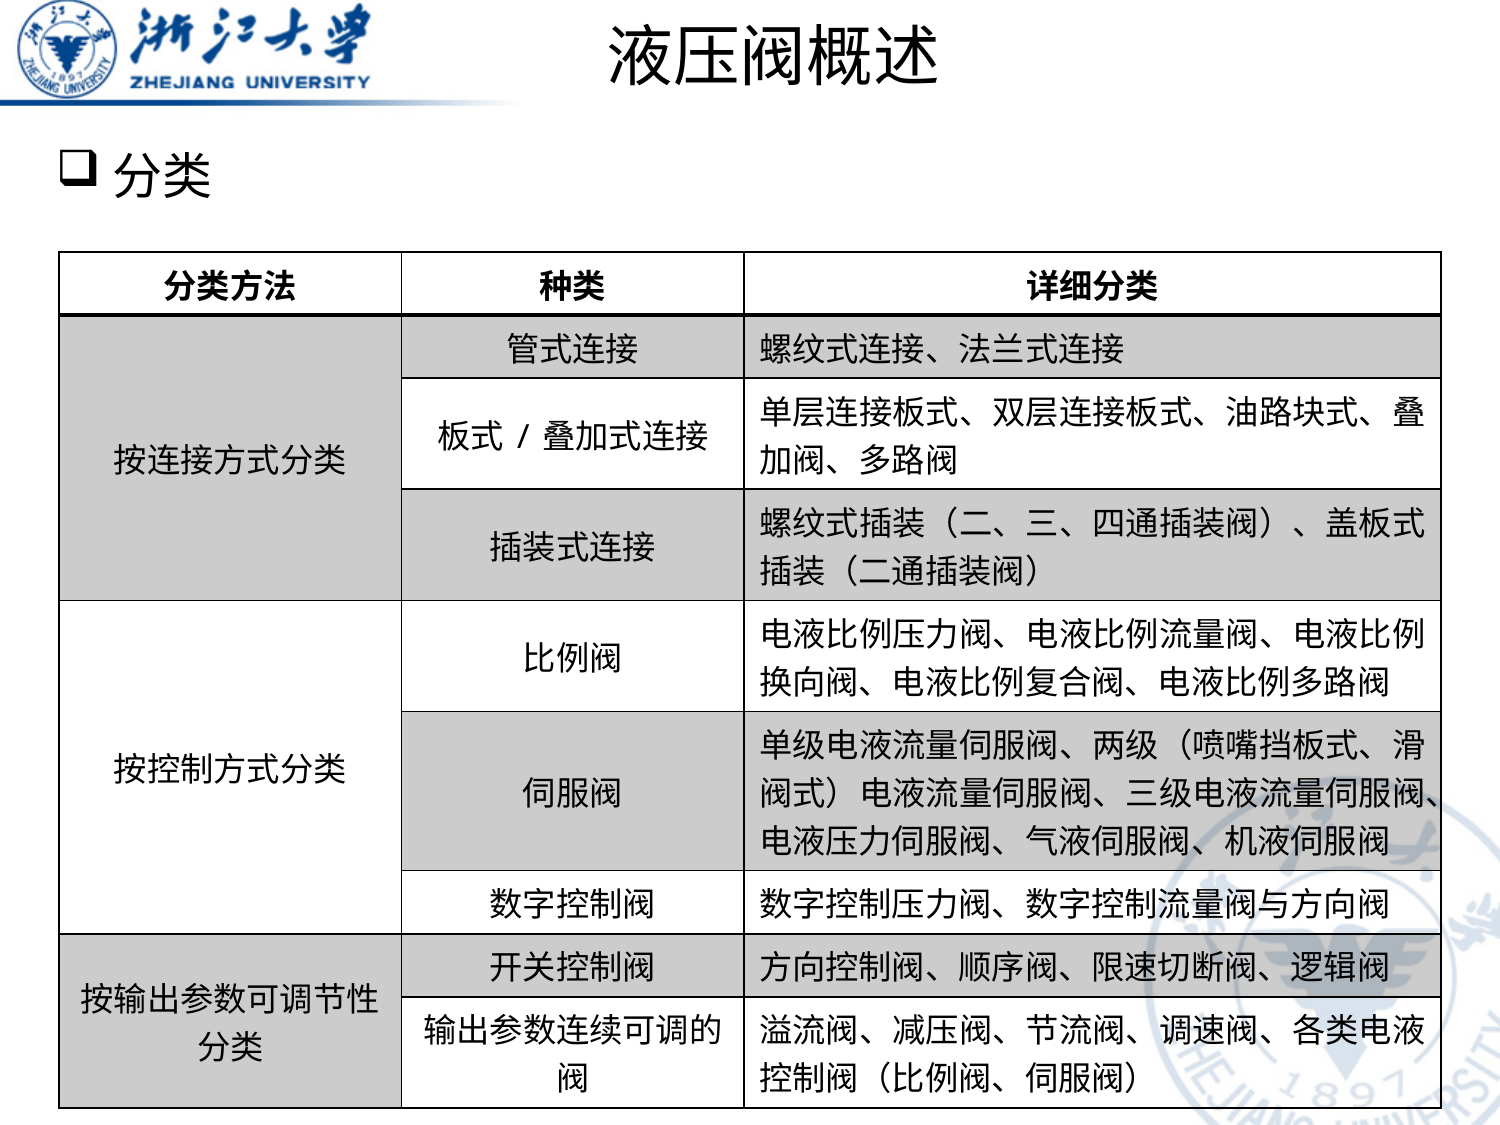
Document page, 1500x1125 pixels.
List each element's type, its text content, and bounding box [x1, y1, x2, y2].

table_cell 比例阀 [402, 601, 743, 711]
table_cell 数字控制压力阀、数字控制流量阀与方向阀 [745, 871, 1440, 933]
table_cell 开关控制阀 [402, 935, 743, 996]
table_header 详细分类 [745, 253, 1440, 313]
table_cell 方向控制阀、顺序阀、限速切断阀、逻辑阀 [745, 935, 1440, 996]
table_cell 板式/叠加式连接 [402, 379, 743, 488]
title 液压阀概述 [241, 3, 1305, 106]
table_cell 单级电液流量伺服阀、两级（喷嘴挡板式、滑阀式）电液流量伺服阀、三级电液流量伺服阀、电液压力伺服阀、气液伺服阀、机液伺服阀 [745, 712, 1440, 870]
table_cell 按控制方式分类 [60, 601, 401, 933]
table_cell 插装式连接 [402, 490, 743, 600]
table_cell 单层连接板式、双层连接板式、油路块式、叠加阀、多路阀 [745, 379, 1440, 488]
table_cell 螺纹式连接、法兰式连接 [745, 317, 1440, 377]
table_cell 电液比例压力阀、电液比例流量阀、电液比例换向阀、电液比例复合阀、电液比例多路阀 [745, 601, 1440, 711]
table_cell 管式连接 [402, 317, 743, 377]
table_cell 伺服阀 [402, 712, 743, 870]
table_cell 溢流阀、减压阀、节流阀、调速阀、各类电液控制阀（比例阀、伺服阀） [745, 998, 1440, 1107]
table_cell 按输出参数可调节性分类 [60, 935, 401, 1107]
table_header 种类 [402, 253, 743, 313]
table_cell 按连接方式分类 [60, 317, 401, 600]
picture [0, 0, 1500, 1125]
list 分类 [41, 136, 1459, 221]
table_cell 螺纹式插装（二、三、四通插装阀）、盖板式插装（二通插装阀） [745, 490, 1440, 600]
table_header 分类方法 [60, 253, 401, 313]
table_cell 数字控制阀 [402, 871, 743, 933]
table_cell 输出参数连续可调的阀 [402, 998, 743, 1107]
